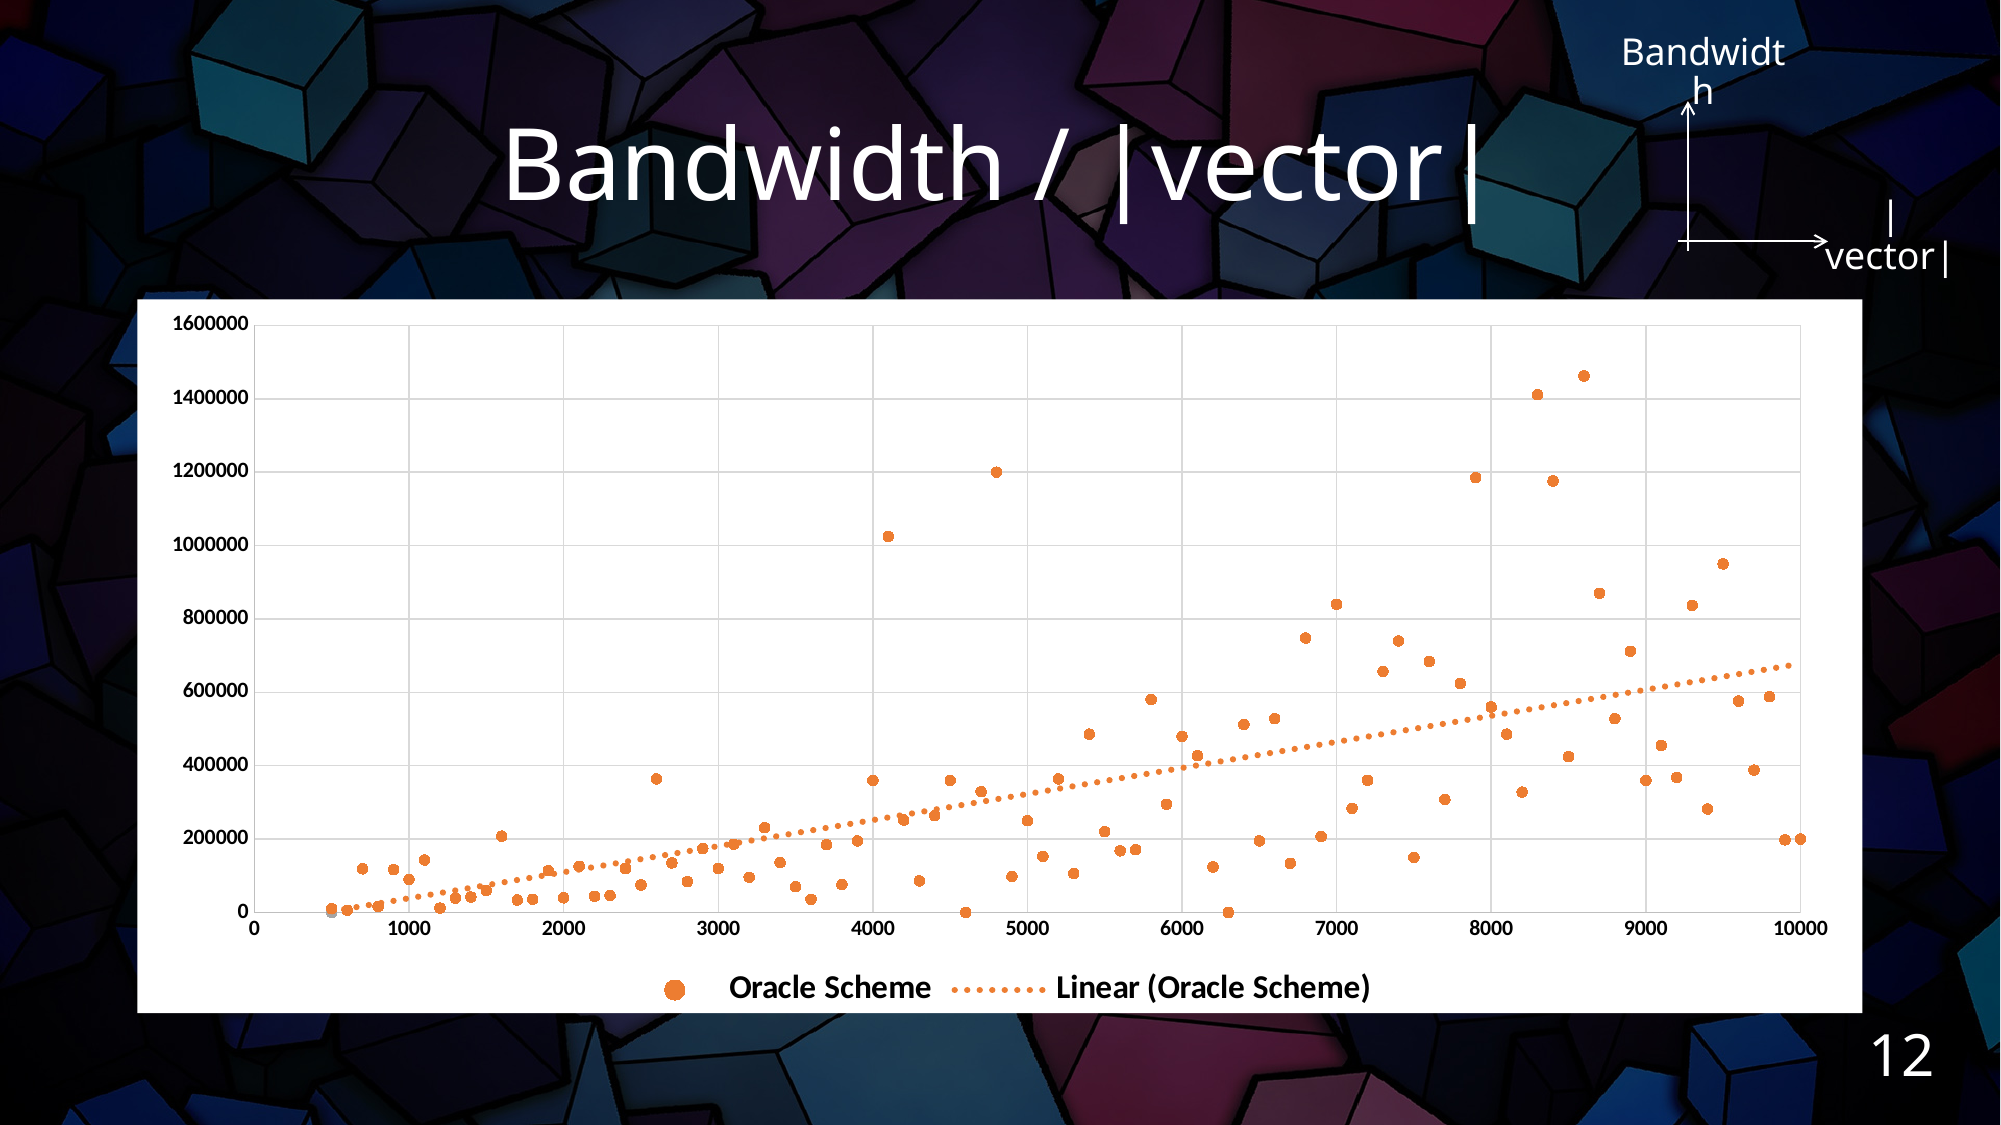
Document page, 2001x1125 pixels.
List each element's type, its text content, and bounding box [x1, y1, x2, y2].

slide_number 12 [1831, 1013, 1950, 1103]
title Bandwidth / |vector| [137, 59, 1597, 278]
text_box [1597, 25, 1978, 312]
chart [137, 299, 1863, 1014]
picture [0, 0, 2001, 1125]
